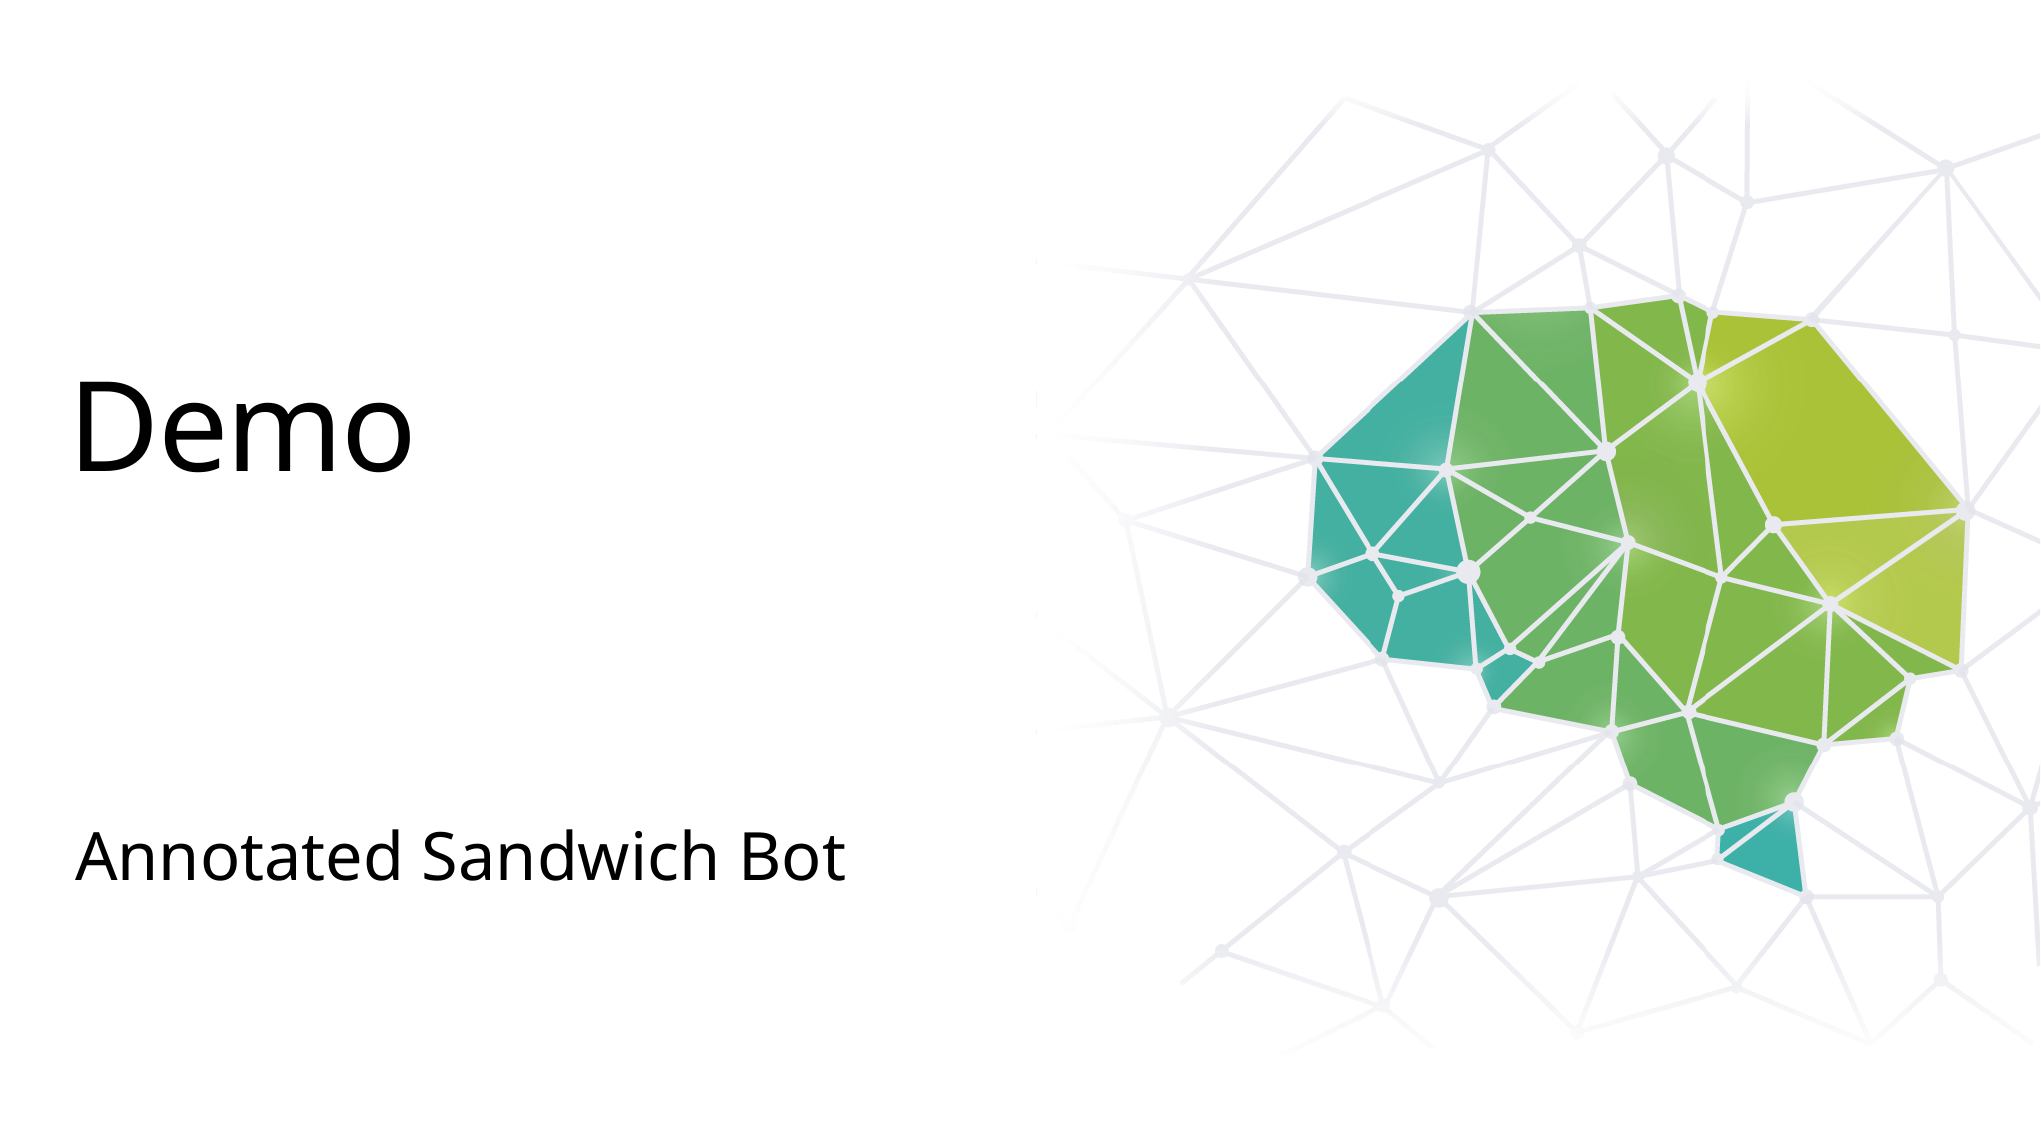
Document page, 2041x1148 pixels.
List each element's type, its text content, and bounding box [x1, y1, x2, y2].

list Annotated Sandwich Bot [45, 799, 1246, 921]
title Demo [45, 348, 1246, 649]
picture [1036, 0, 2041, 1148]
